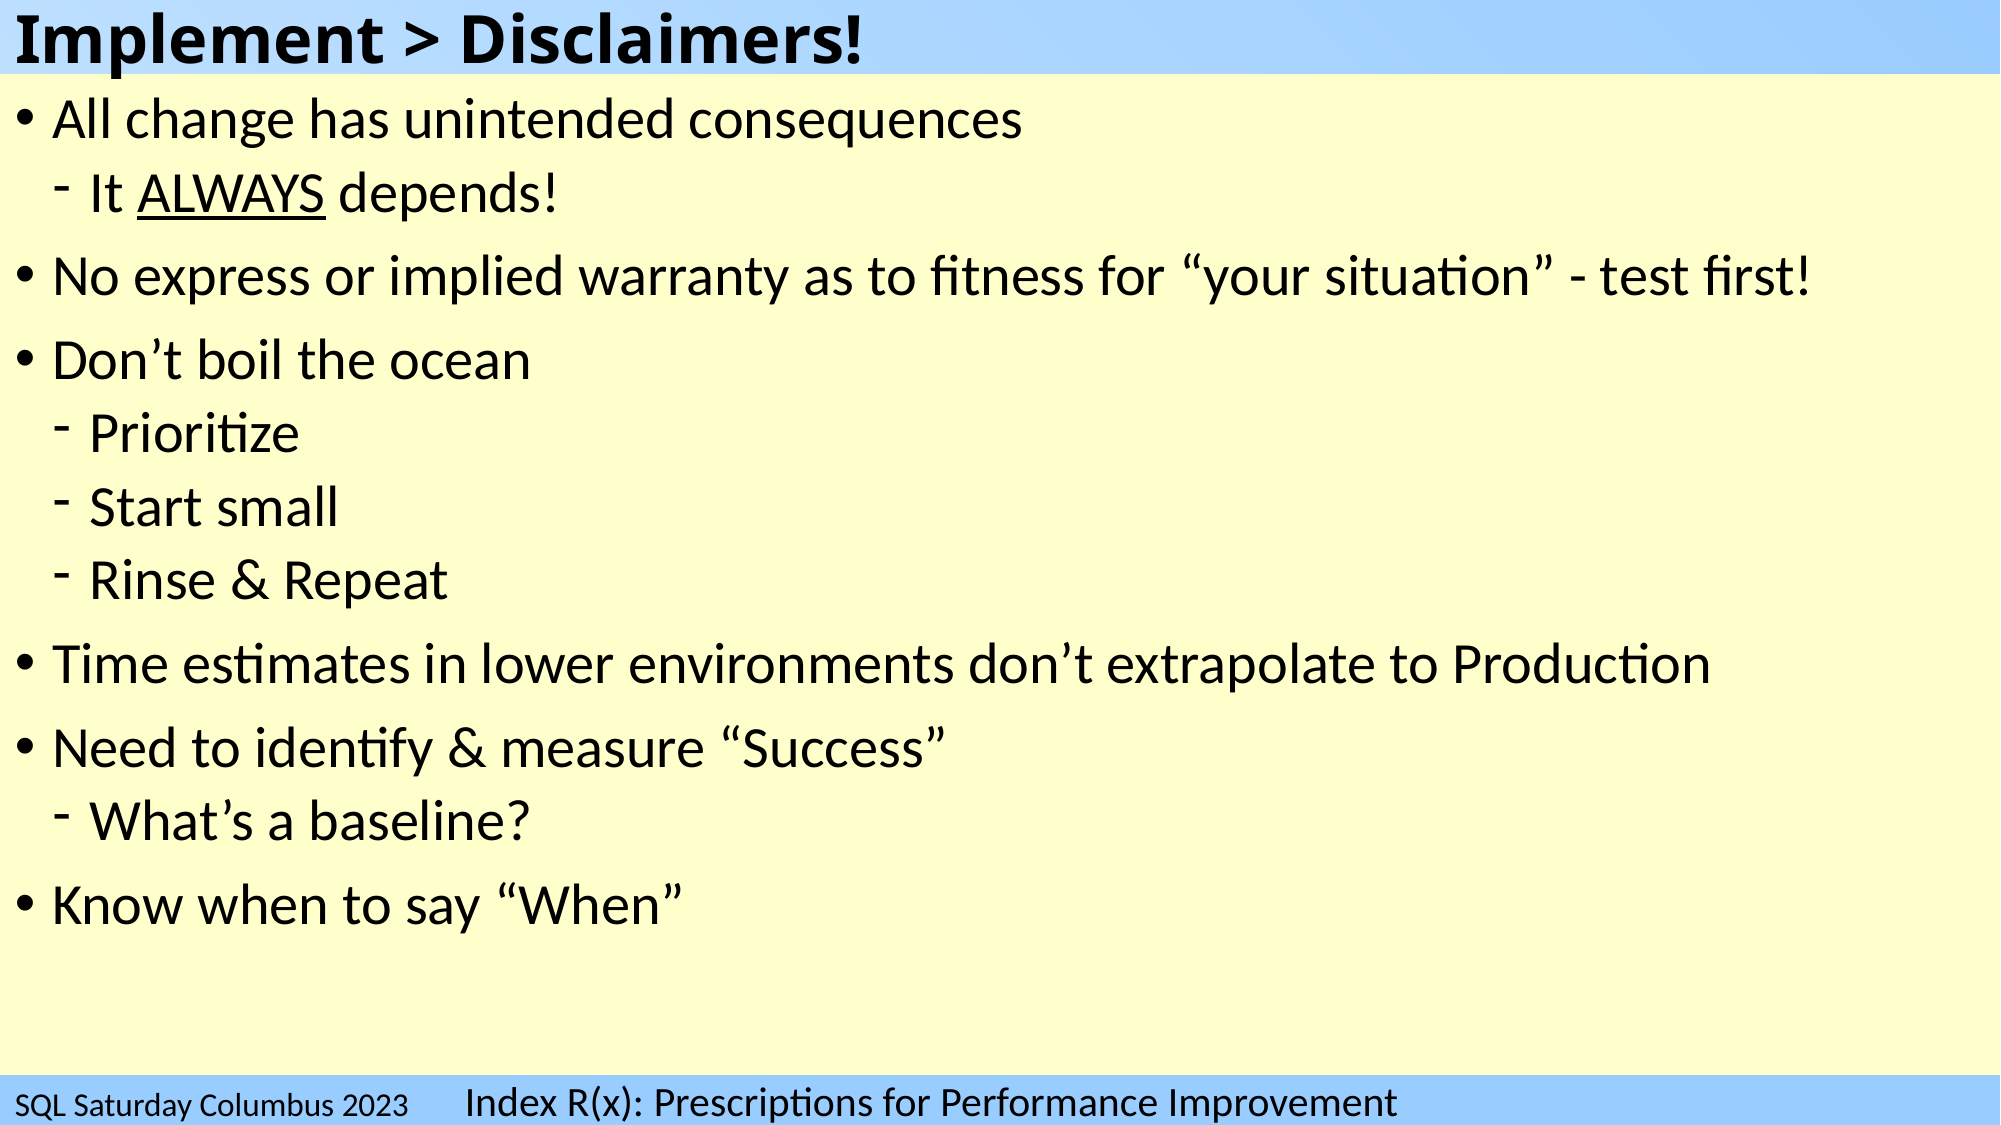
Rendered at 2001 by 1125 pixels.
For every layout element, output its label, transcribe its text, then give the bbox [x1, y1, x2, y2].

list All change has unintended consequences It ALWAYS depends! No express or implied warranty as to fitness for “your situation” - test first! Don’t boil the ocean Prioritize Start small Rinse & Repeat Time estimates in lower environments don’t extrapolate to Production Need to identify & measure “Success” What’s a baseline? Know when to say “When” [0, 74, 2000, 1075]
title Implement > Disclaimers! [0, 0, 2000, 74]
